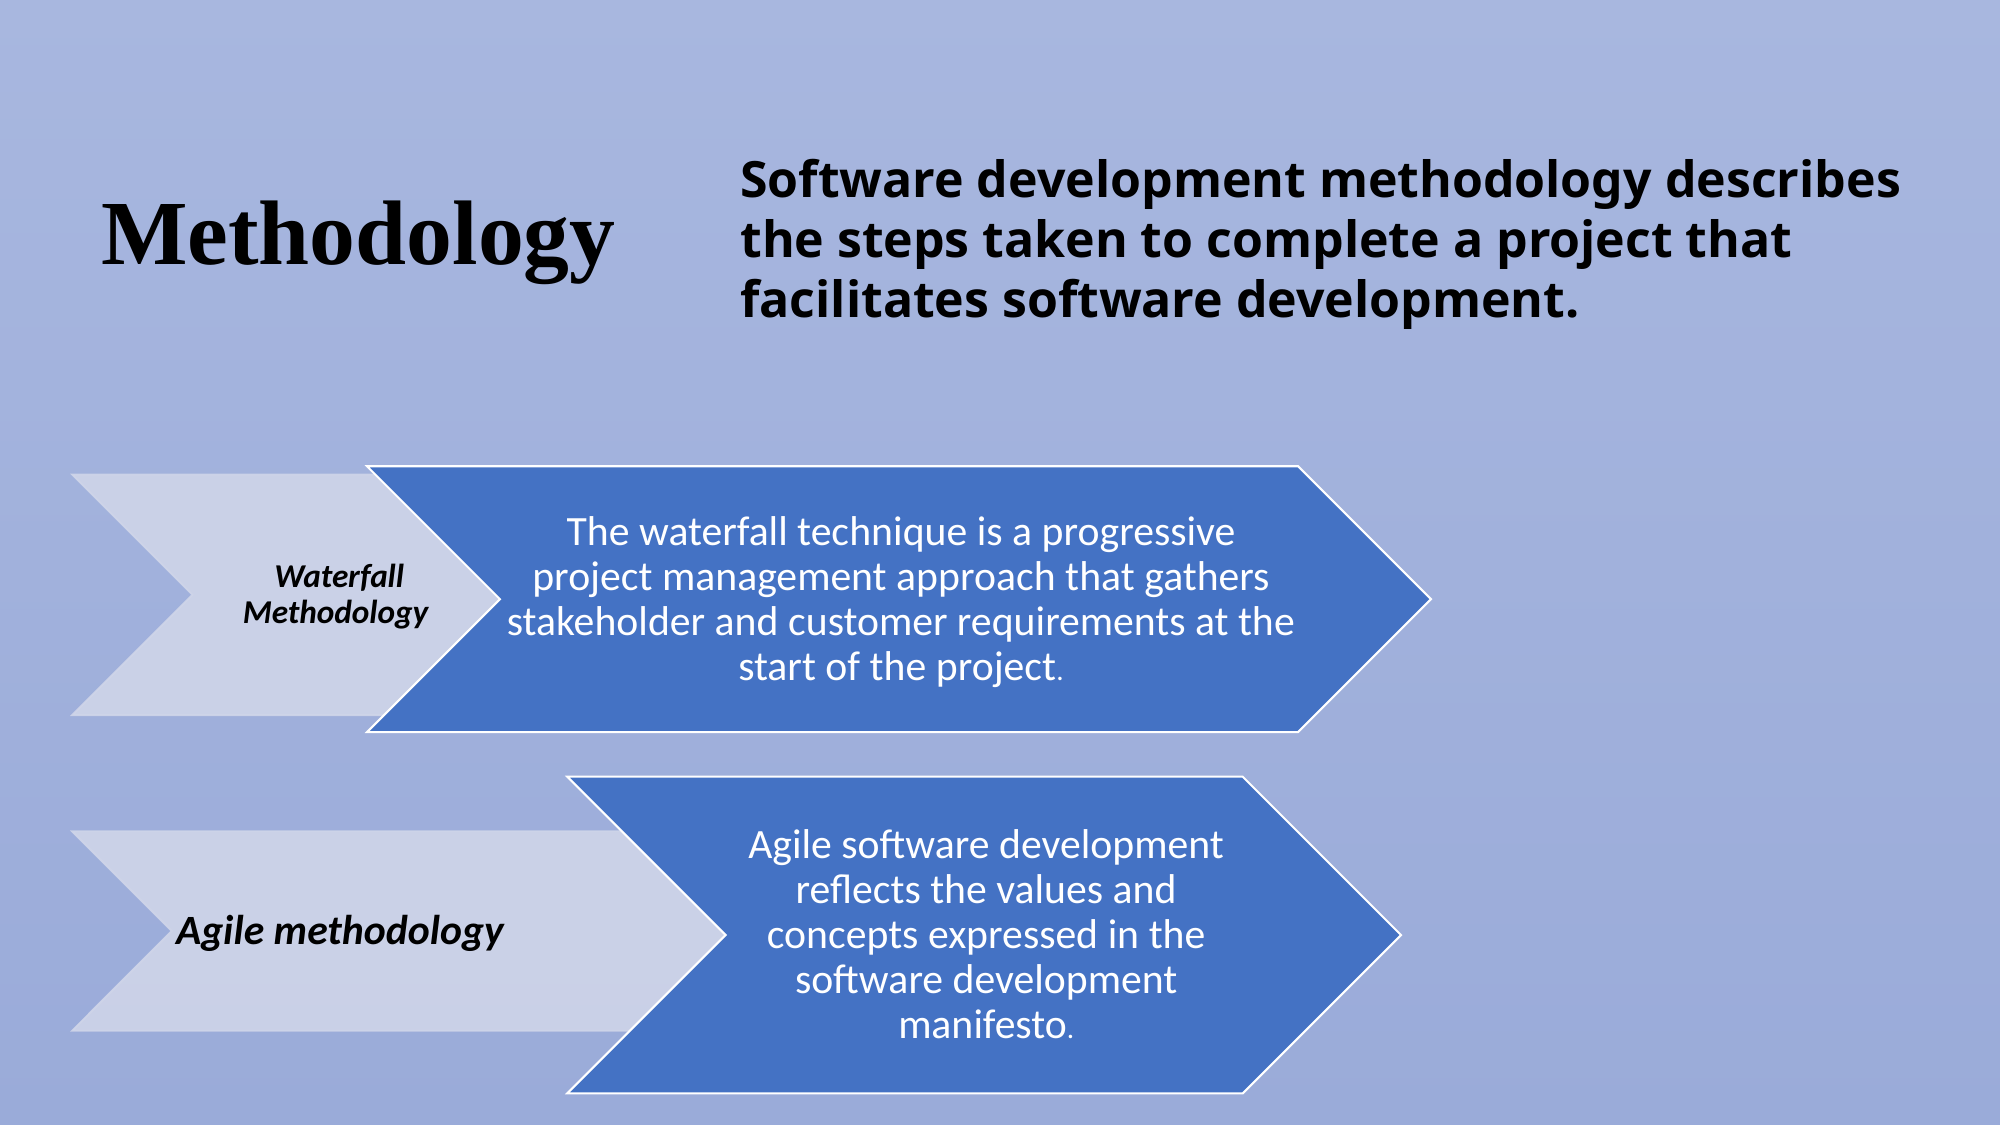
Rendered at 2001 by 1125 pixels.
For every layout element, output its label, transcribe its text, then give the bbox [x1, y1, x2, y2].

text_box Software development methodology describes the steps taken to complete a project that facilitates software development. [725, 140, 1942, 236]
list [72, 236, 2000, 1094]
title Methodology [86, 125, 1812, 236]
